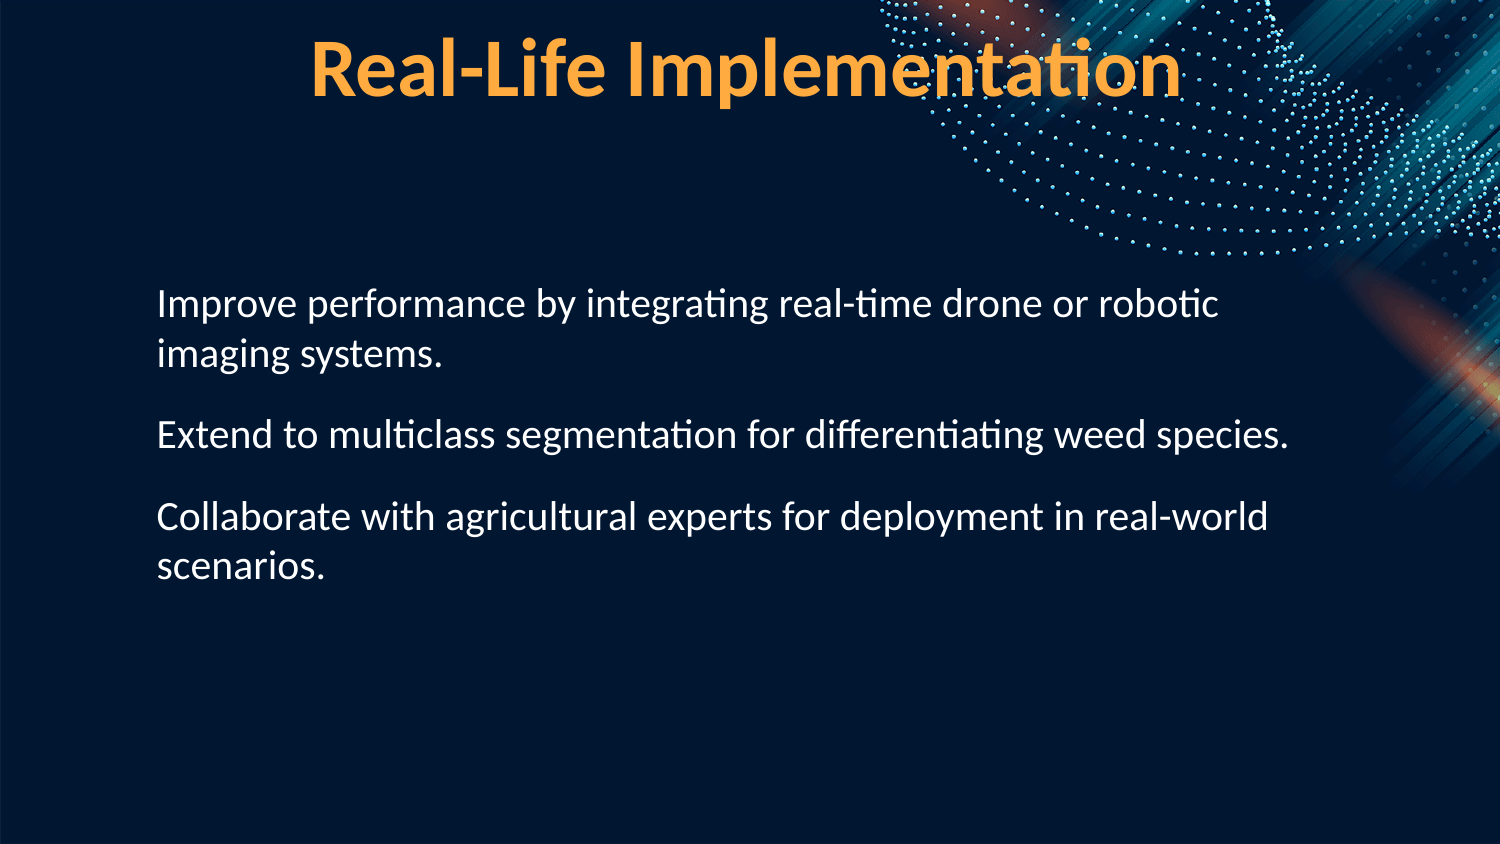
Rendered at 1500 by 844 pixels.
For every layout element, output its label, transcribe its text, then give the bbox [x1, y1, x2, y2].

text_box Improve performance by integrating real-time drone or robotic imaging systems. Extend to multiclass segmentation for differentiating weed species. Collaborate with agricultural experts for deployment in real-world scenarios. [141, 268, 1359, 728]
text_box Real-Life Implementation [295, 5, 1205, 121]
